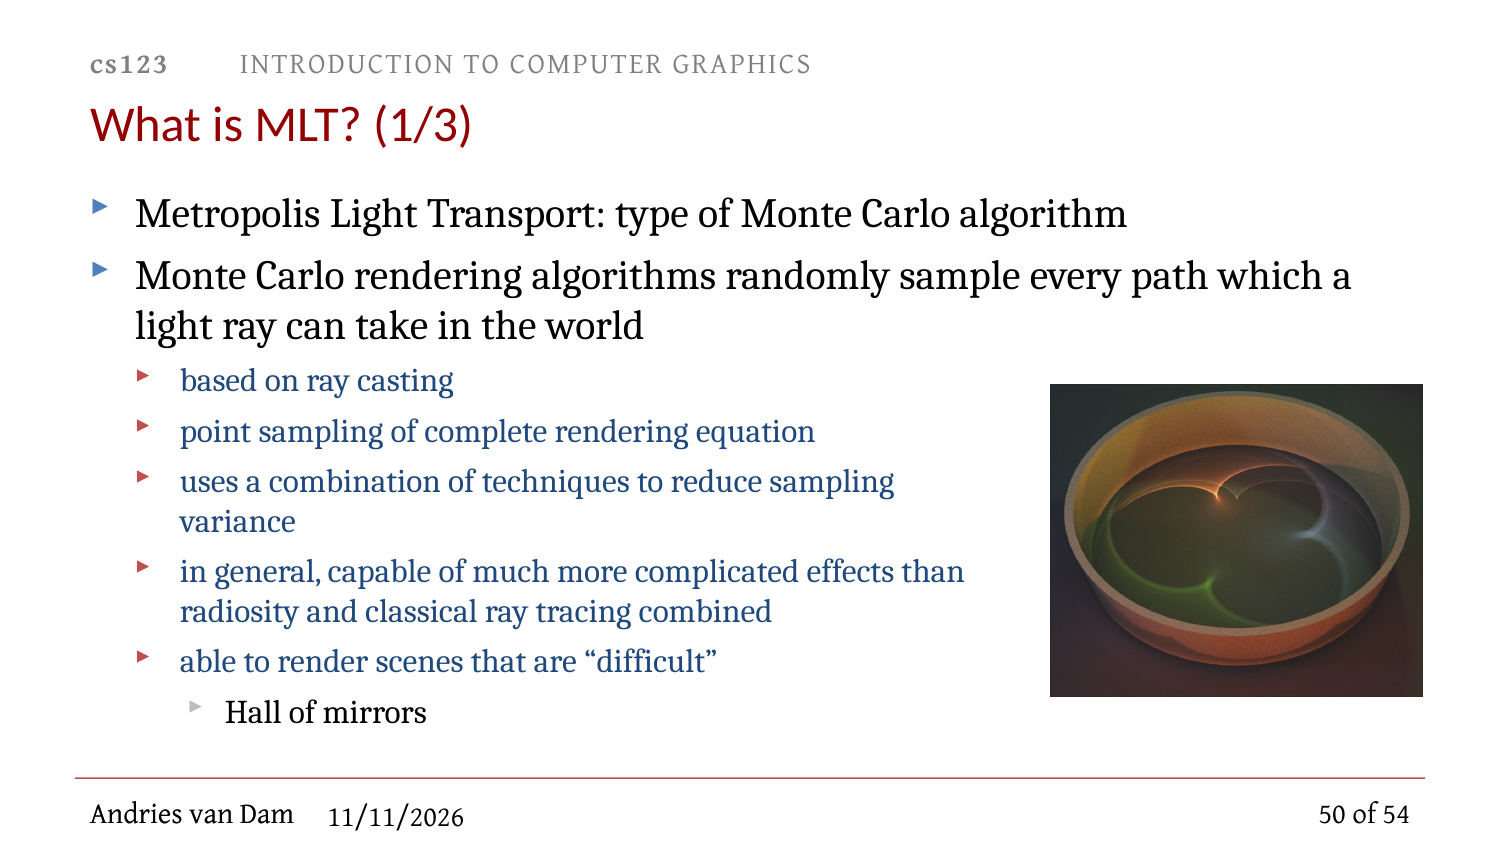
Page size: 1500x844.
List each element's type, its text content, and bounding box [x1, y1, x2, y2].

picture [1049, 384, 1424, 698]
list Metropolis Light Transport: type of Monte Carlo algorithm Monte Carlo rendering algorithms randomly sample every path which a light ray can take in the world based on ray casting point sampling of complete rendering equation uses a combination of techniques to reduce sampling variance in general, capable of much more complicated effects than radiosity and classical ray tracing combined able to render scenes that are “difficult” Hall of mirrors [75, 178, 1425, 769]
text_box 11/28/2012 [312, 789, 688, 840]
slide_number 50 of 54 [1224, 787, 1425, 827]
title What is MLT? (1/3) [75, 84, 1425, 160]
